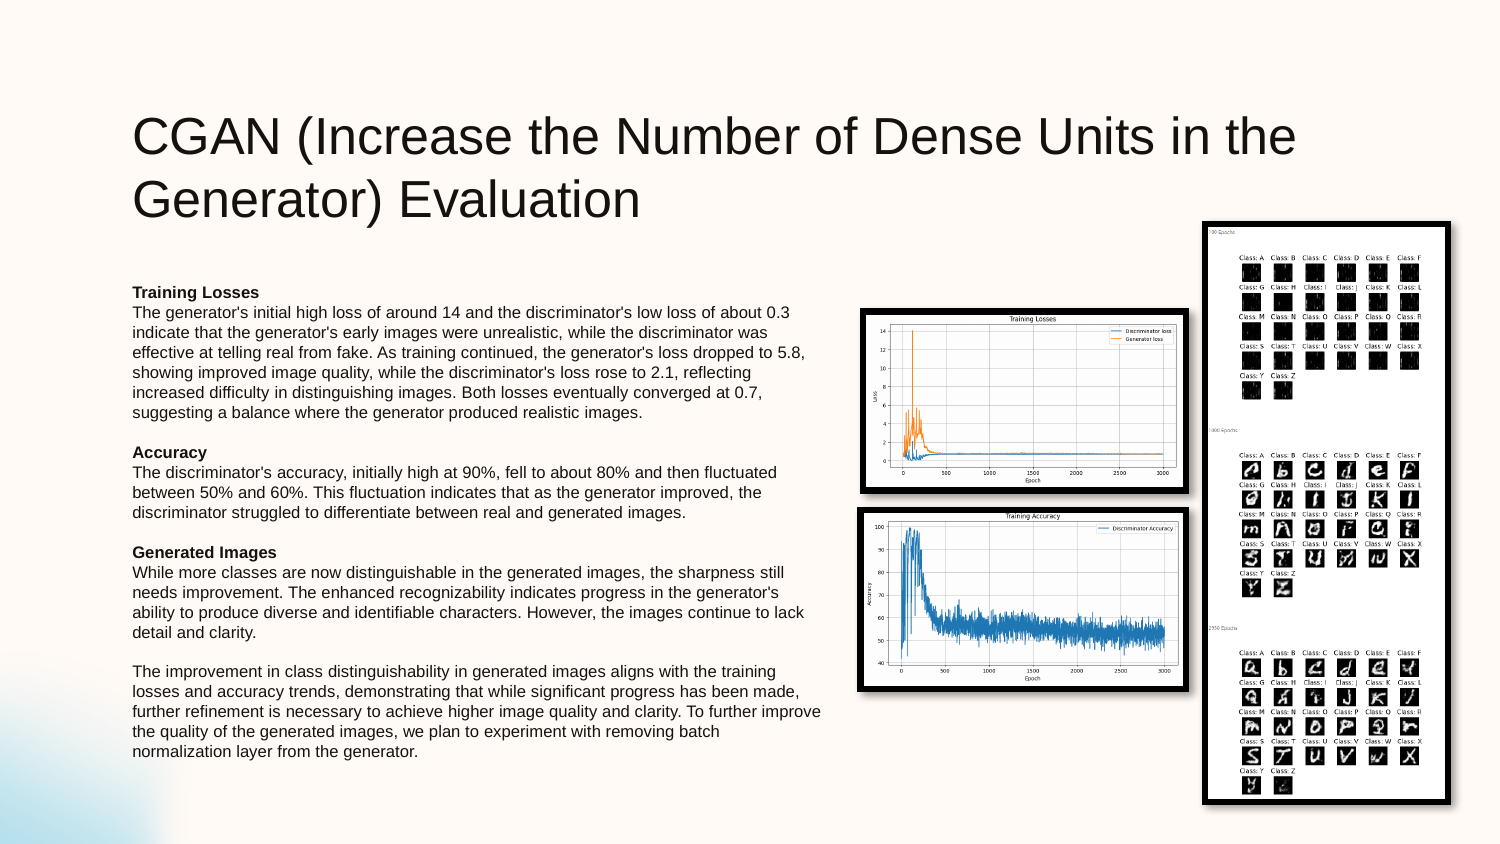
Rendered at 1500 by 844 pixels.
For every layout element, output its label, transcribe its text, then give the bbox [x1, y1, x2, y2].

title CGAN (Increase the Number of Dense Units in the Generator) Evaluation [117, 87, 1383, 178]
picture [1207, 226, 1446, 800]
text_box Training Losses The generator's initial high loss of around 14 and the discriminator's low loss of about 0.3 indicate that the generator's early images were unrealistic, while the discriminator was effective at telling real from fake. As training continued, the generator's loss dropped to 5.8, showing improved image quality, while the discriminator's loss rose to 2.1, reflecting increased difficulty in distinguishing images. Both losses eventually converged at 0.7, suggesting a balance where the generator produced realistic images. Accuracy The discriminator's accuracy, initially high at 90%, fell to about 80% and then fluctuated between 50% and 60%. This fluctuation indicates that as the generator improved, the discriminator struggled to differentiate between real and generated images. Generated Images While more classes are now distinguishable in the generated images, the sharpness still needs improvement. The enhanced recognizability indicates progress in the generator's ability to produce diverse and identifiable characters. However, the images continue to lack detail and clarity. The improvement in class distinguishability in generated images aligns with the training losses and accuracy trends, demonstrating that while significant progress has been made, further refinement is necessary to achieve higher image quality and clarity. To further improve the quality of the generated images, we plan to experiment with removing batch normalization layer from the generator. [117, 267, 839, 786]
picture [0, 561, 286, 844]
picture [865, 314, 1184, 488]
picture [863, 512, 1184, 687]
